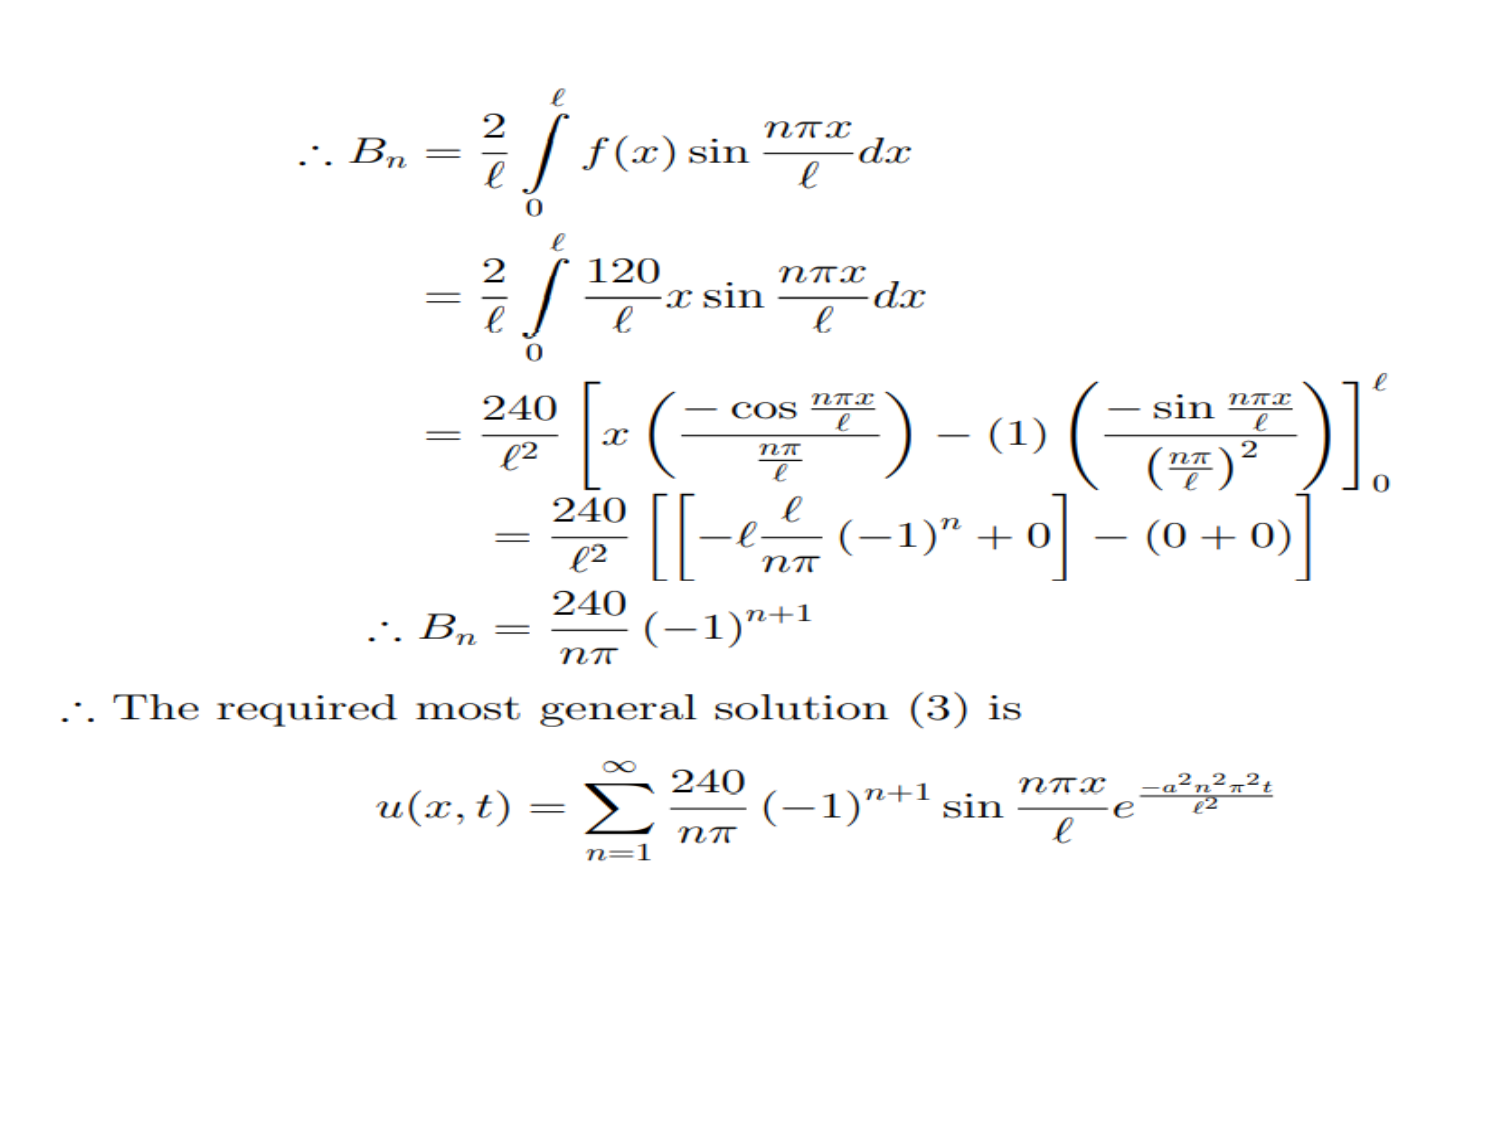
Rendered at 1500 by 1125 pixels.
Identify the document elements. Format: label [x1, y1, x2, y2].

list [58, 81, 1407, 868]
